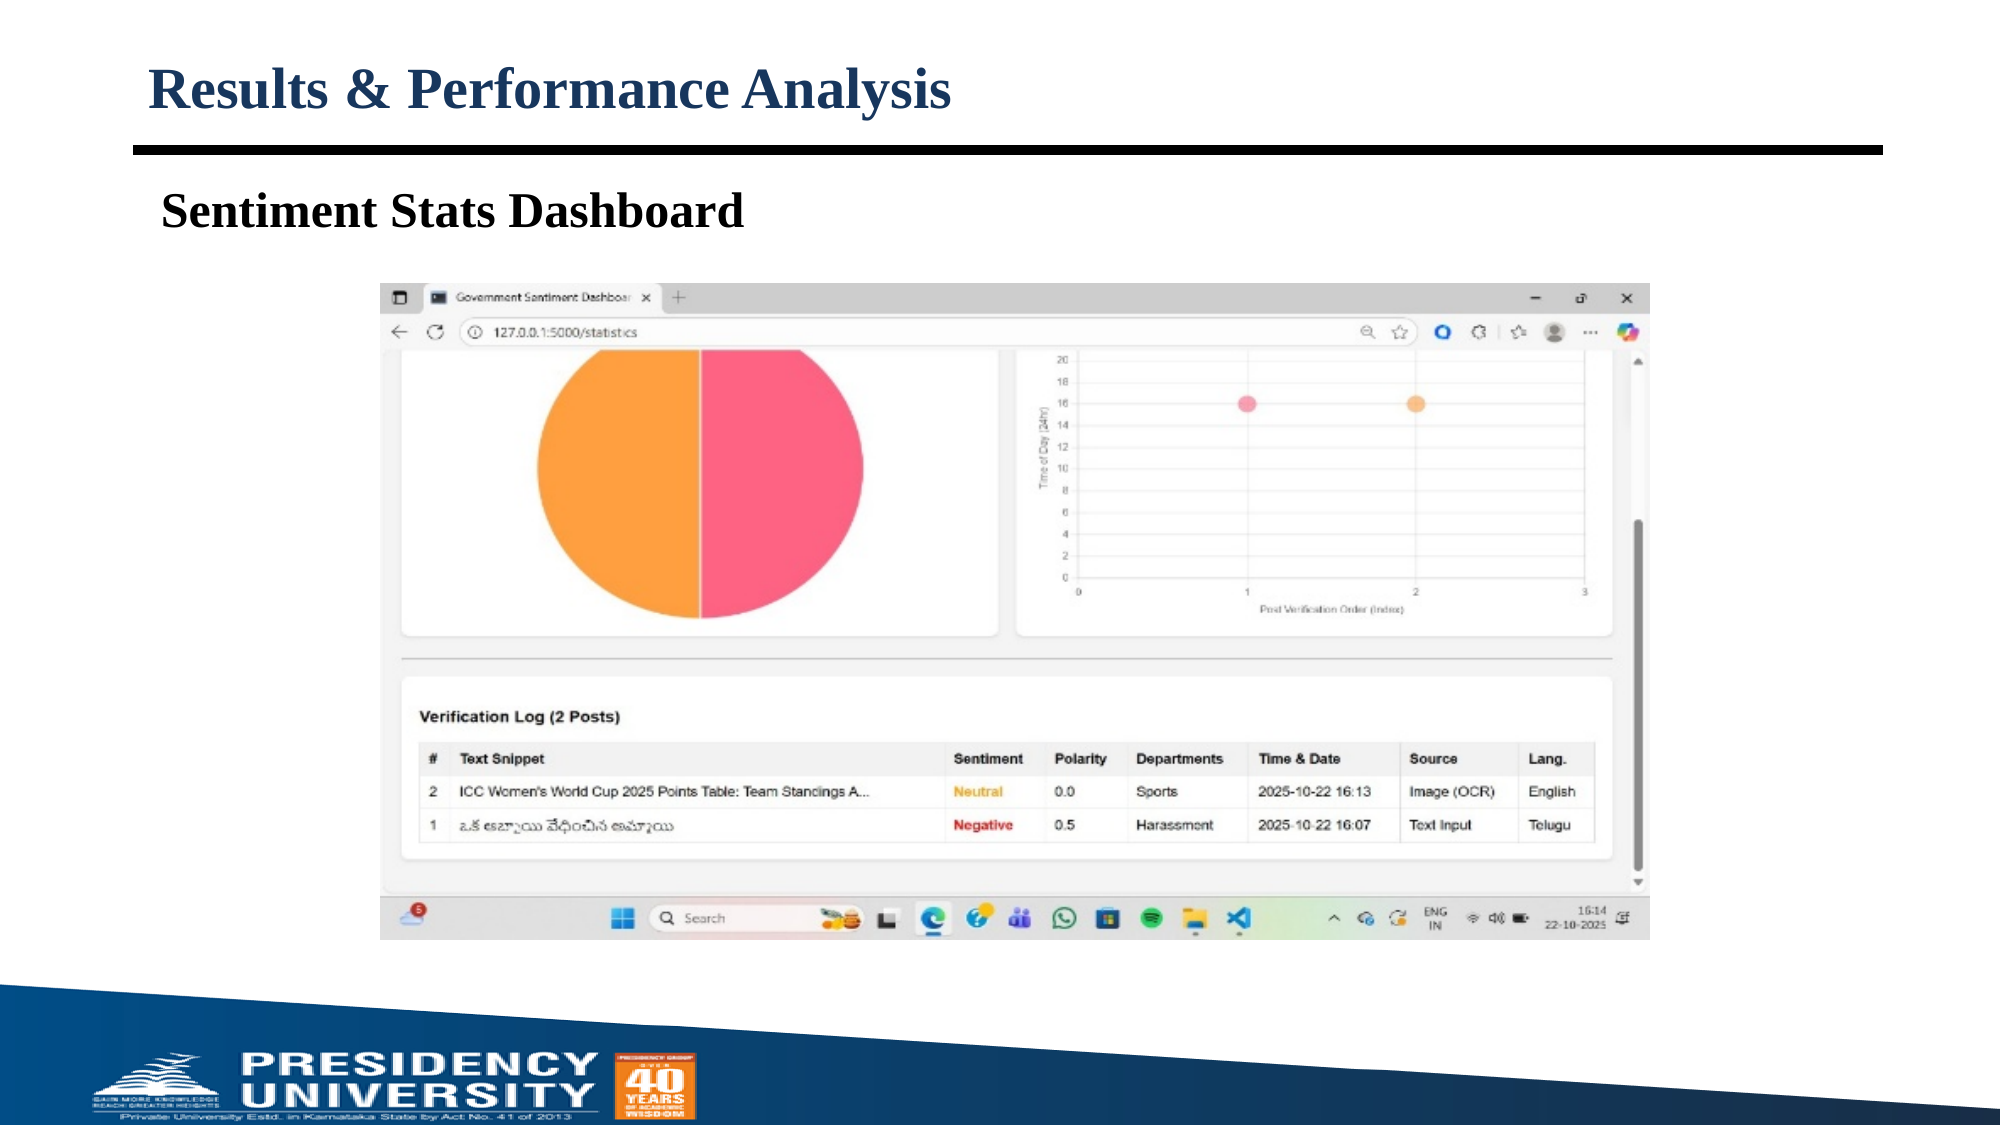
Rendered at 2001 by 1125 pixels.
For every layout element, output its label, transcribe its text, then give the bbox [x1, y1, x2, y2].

title Results & Performance Analysis [133, 45, 1884, 125]
picture [0, 982, 2000, 1125]
list Sentiment Stats Dashboard [133, 169, 1884, 983]
picture [380, 283, 1651, 940]
